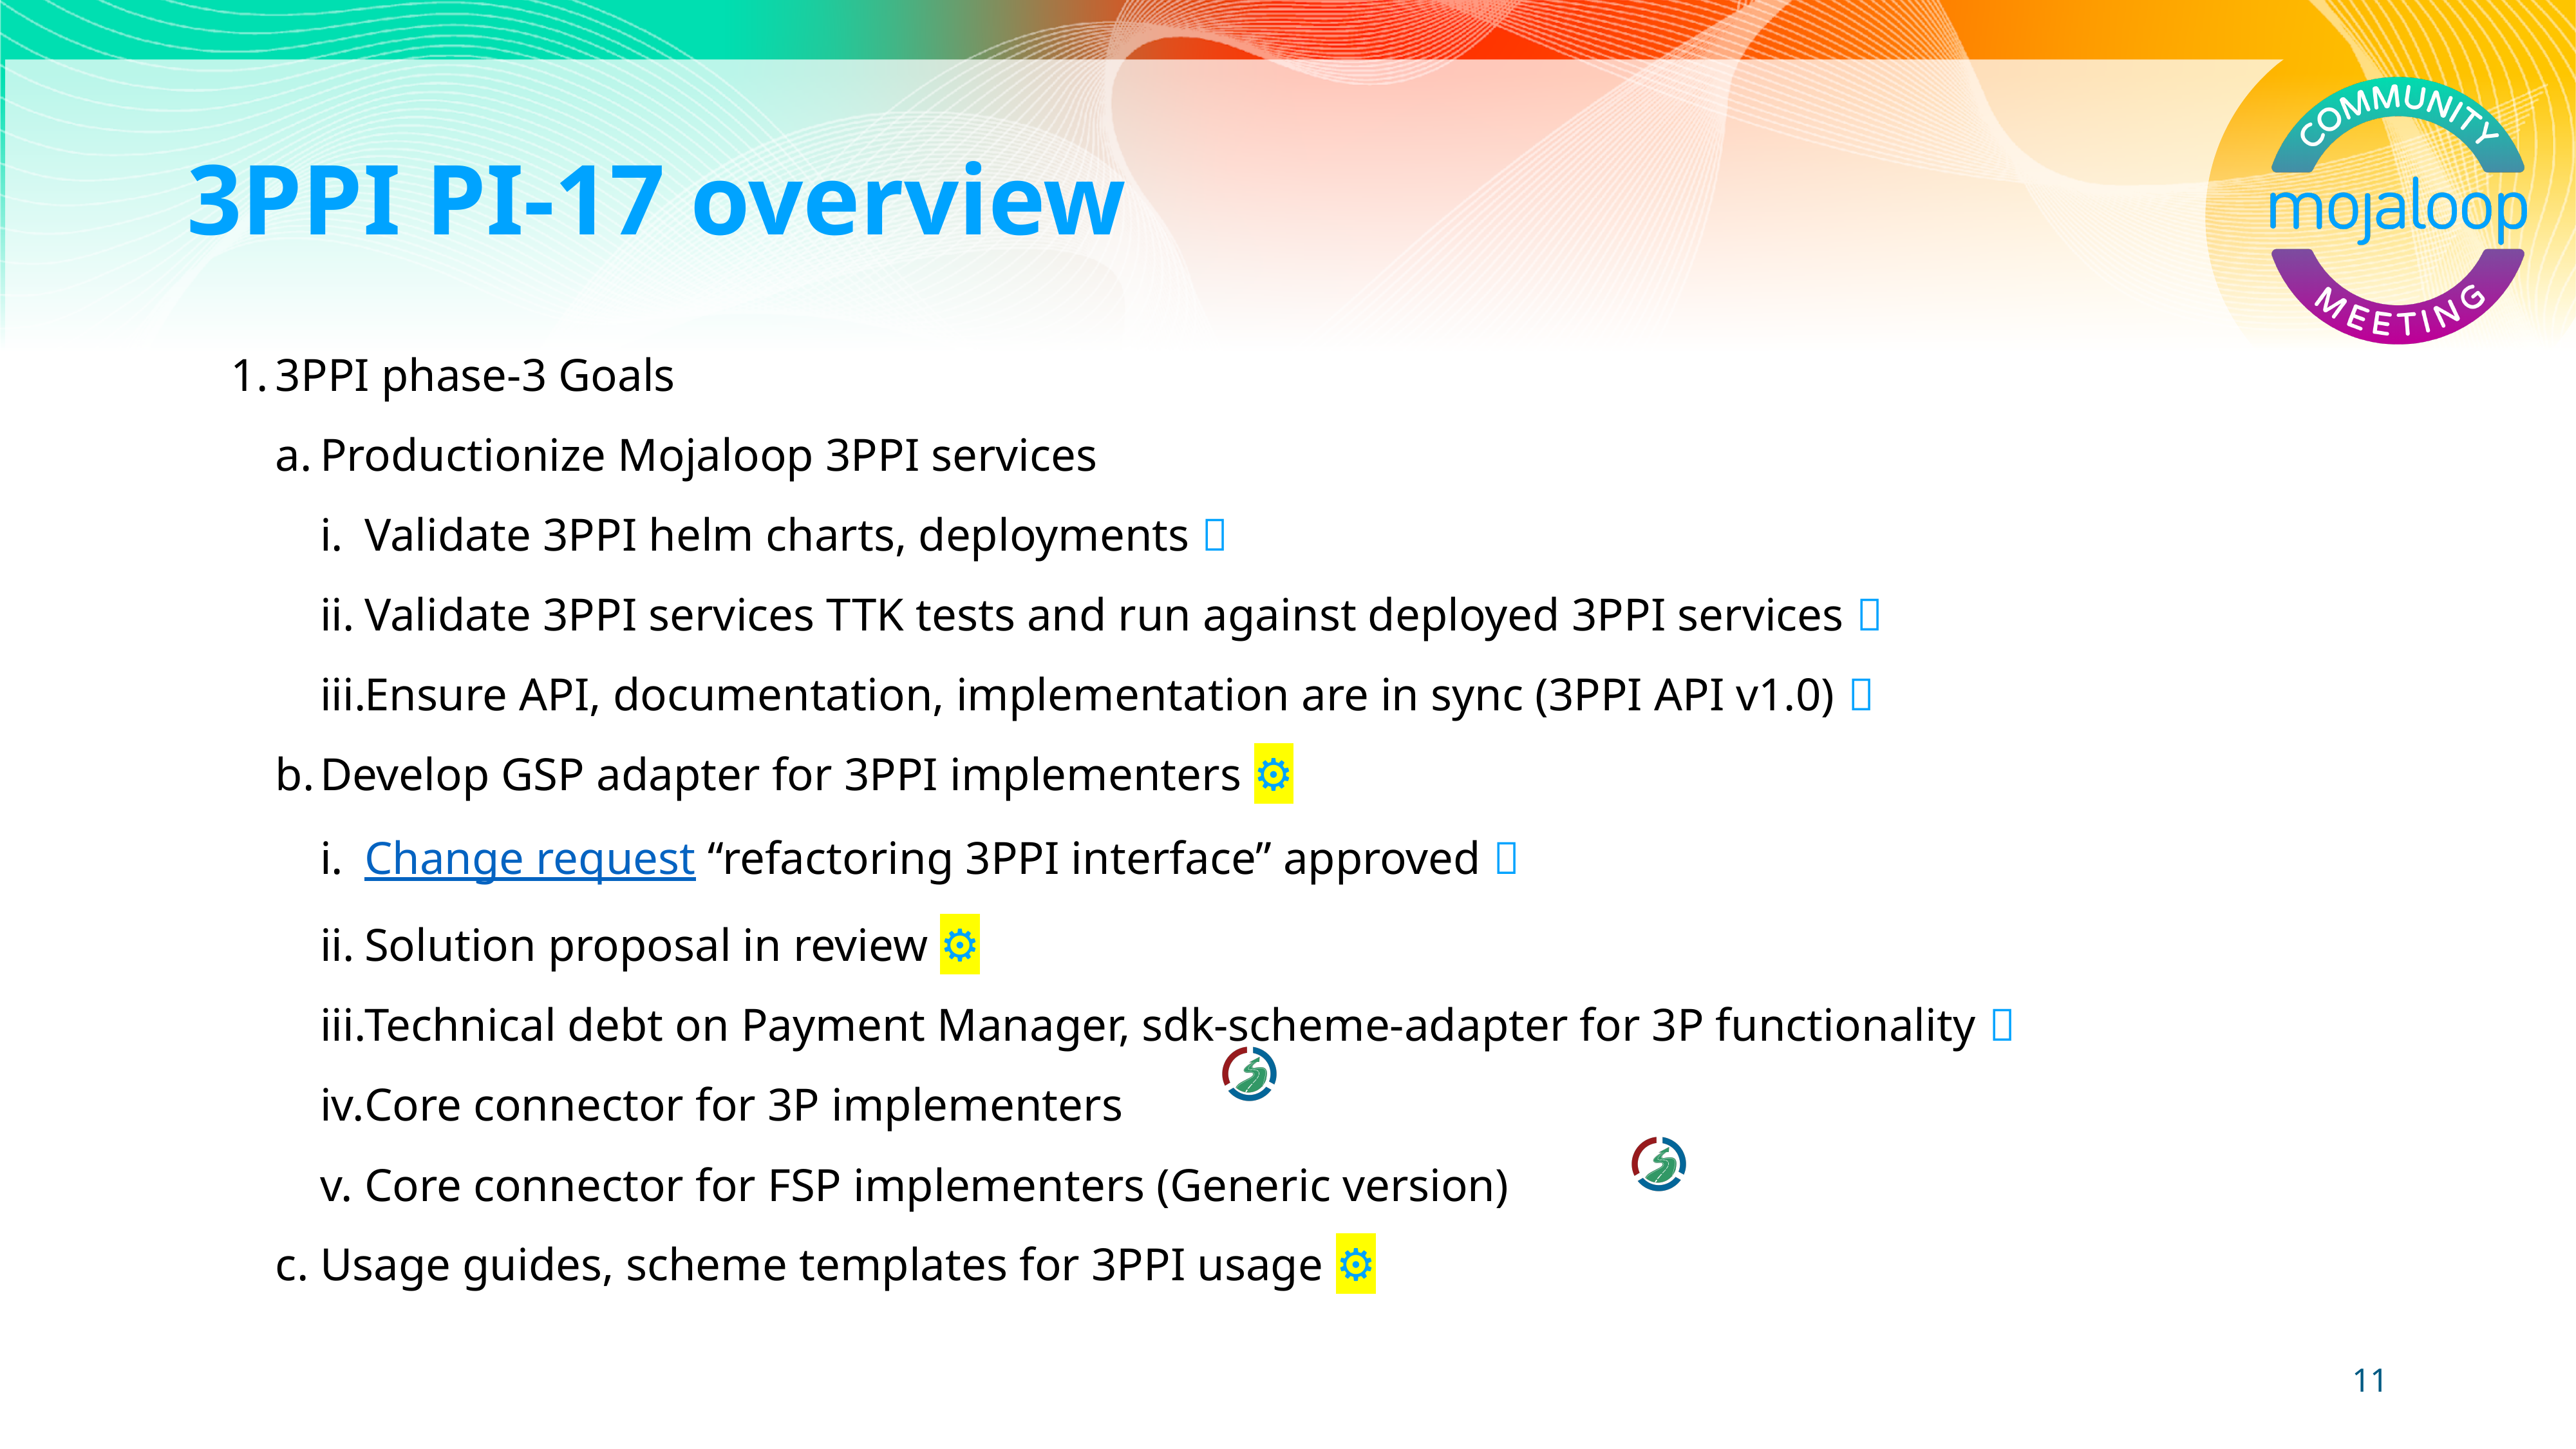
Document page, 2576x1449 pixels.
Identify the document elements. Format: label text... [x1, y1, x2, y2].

picture [1220, 1045, 1279, 1104]
picture [0, 0, 2576, 1449]
list 3PPI phase-3 Goals Productionize Mojaloop 3PPI services Validate 3PPI helm charts, deployments ✅ Validate 3PPI services TTK tests and run against deployed 3PPI services ✅ Ensure API, documentation, implementation are in sync (3PPI API v1.0) ✅ Develop GSP adapter for 3PPI implementers ⚙ Change request “refactoring 3PPI interface” approved ✅ Solution proposal in review ⚙ Technical debt on Payment Manager, sdk-scheme-adapter for 3P functionality ✅ Core connector for 3P implementers Core connector for FSP implementers (Generic version) Usage guides, scheme templates for 3PPI usage ⚙ [177, 315, 2399, 1305]
slide_number ‹#› [1819, 1343, 2399, 1421]
picture [1629, 1135, 1688, 1193]
title 3PPI PI-17 overview [177, 77, 2170, 315]
